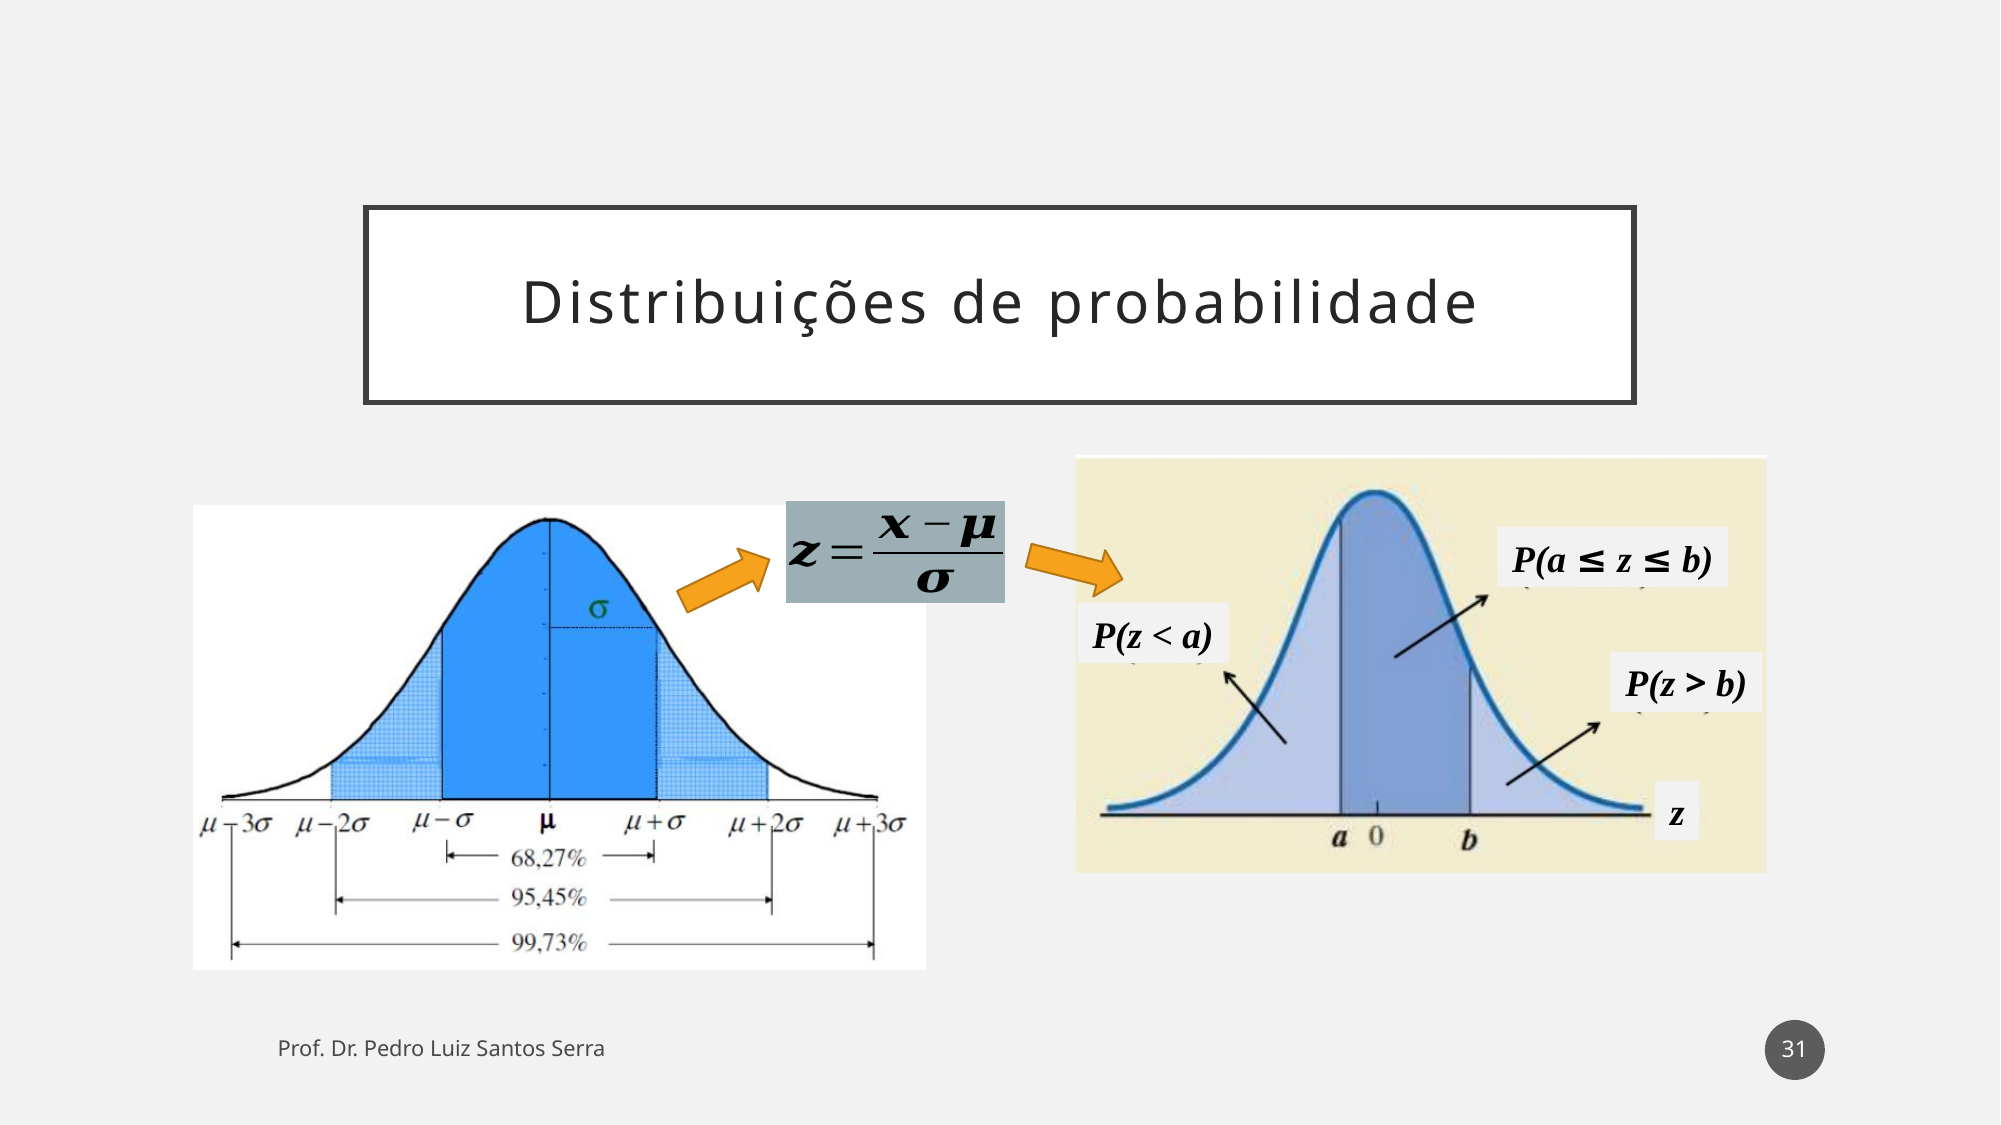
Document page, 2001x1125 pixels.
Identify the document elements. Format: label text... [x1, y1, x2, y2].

text_box [1024, 542, 1075, 581]
picture [193, 505, 927, 970]
title Distribuições de probabilidade [363, 205, 1637, 405]
picture [1075, 455, 1767, 873]
footer Prof. Dr. Pedro Luiz Santos Serra [262, 1023, 1231, 1076]
slide_number 31 [1764, 1019, 1825, 1080]
